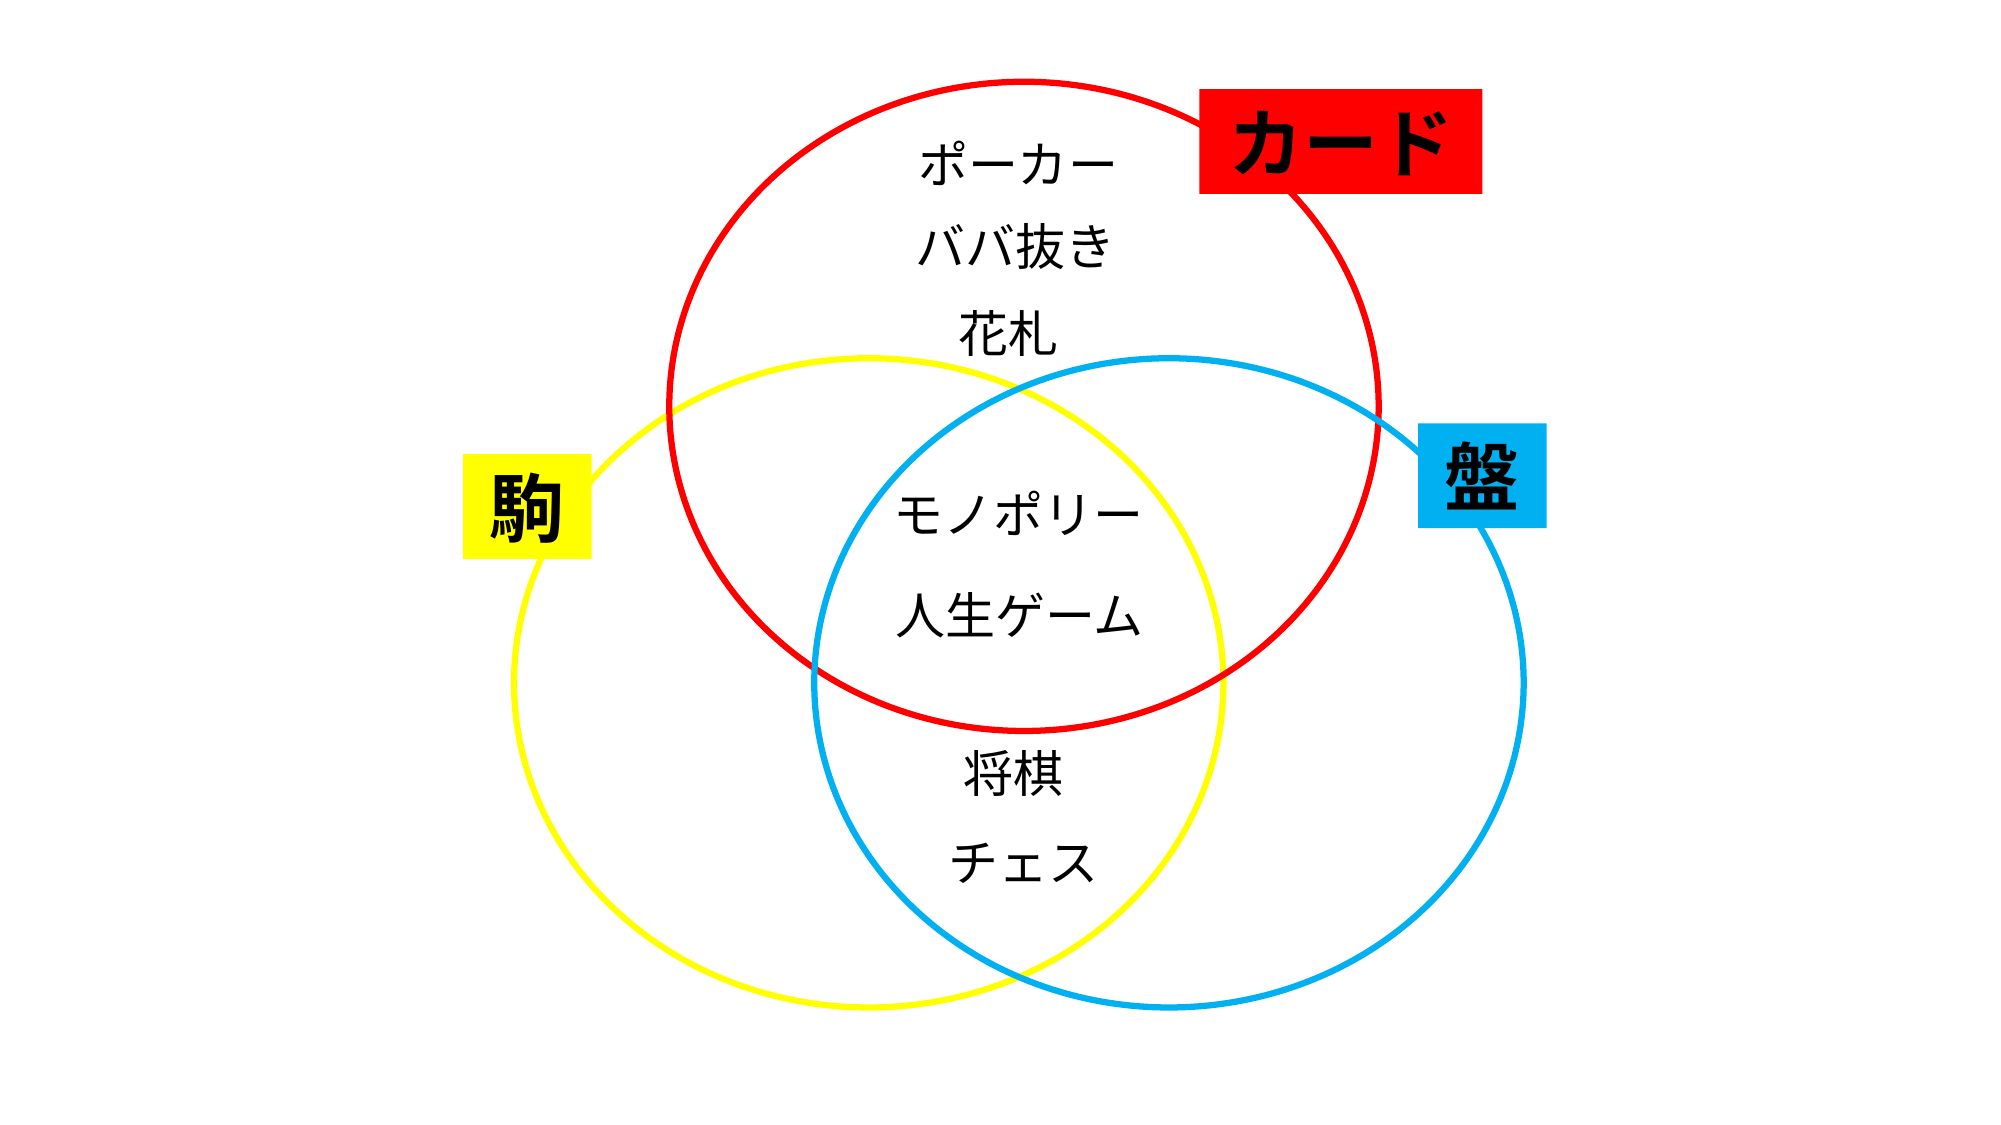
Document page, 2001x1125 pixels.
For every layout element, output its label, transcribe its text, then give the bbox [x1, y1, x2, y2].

text_box [668, 80, 1380, 669]
text_box 花札 [943, 295, 1210, 371]
text_box 盤 [1418, 423, 1547, 529]
text_box ババ抜き [900, 208, 1167, 283]
text_box カード [1199, 89, 1483, 194]
text_box [813, 359, 1525, 1009]
text_box 駒 [463, 454, 592, 559]
text_box チェス [934, 824, 1200, 899]
text_box [512, 413, 1018, 1009]
text_box ポーカー [903, 126, 1169, 202]
text_box モノポリー [878, 476, 1225, 552]
text_box 人生ゲーム [880, 577, 1187, 652]
text_box 将棋 [948, 734, 1215, 810]
